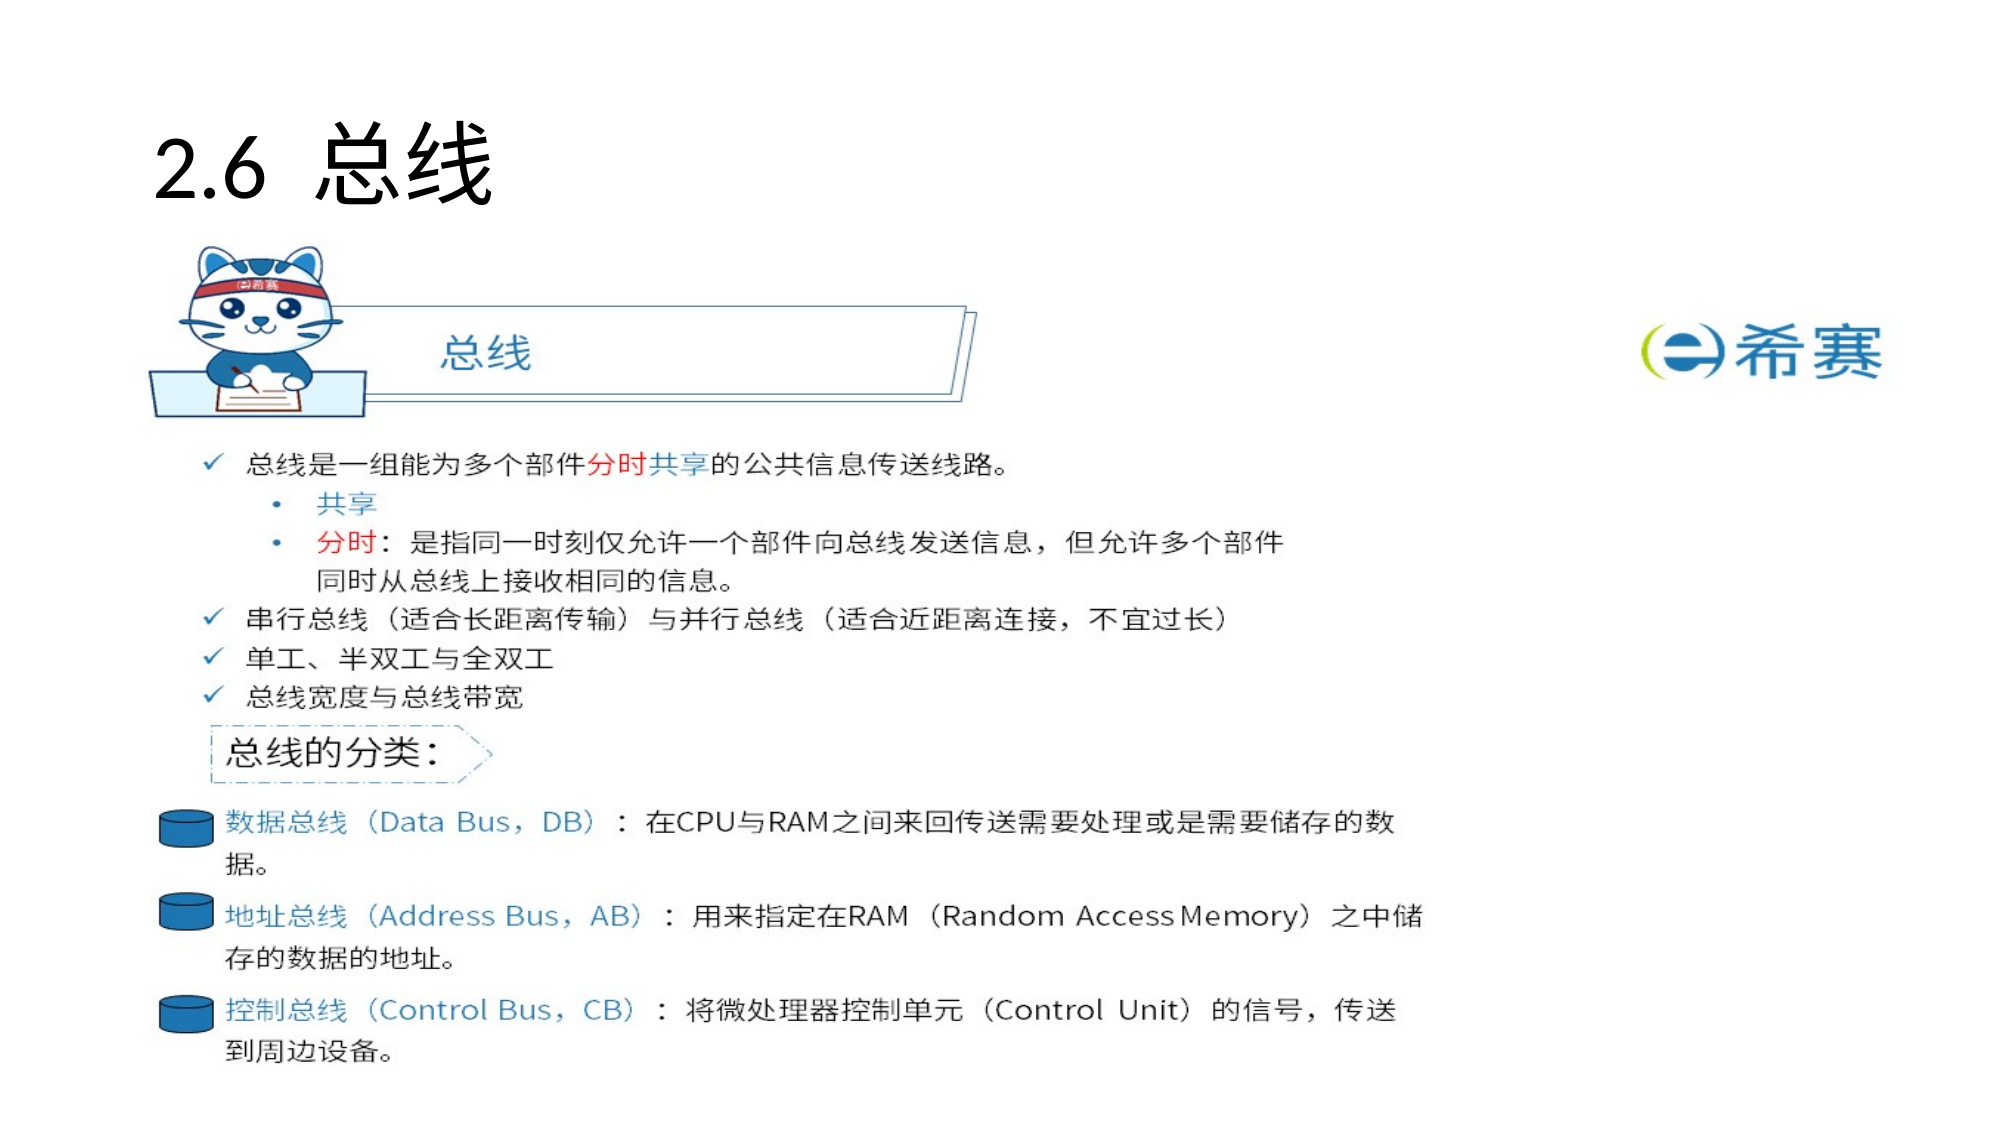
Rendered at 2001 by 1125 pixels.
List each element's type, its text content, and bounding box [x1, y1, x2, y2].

picture [56, 234, 1946, 1125]
title 2.6 总线 [137, 59, 1863, 234]
